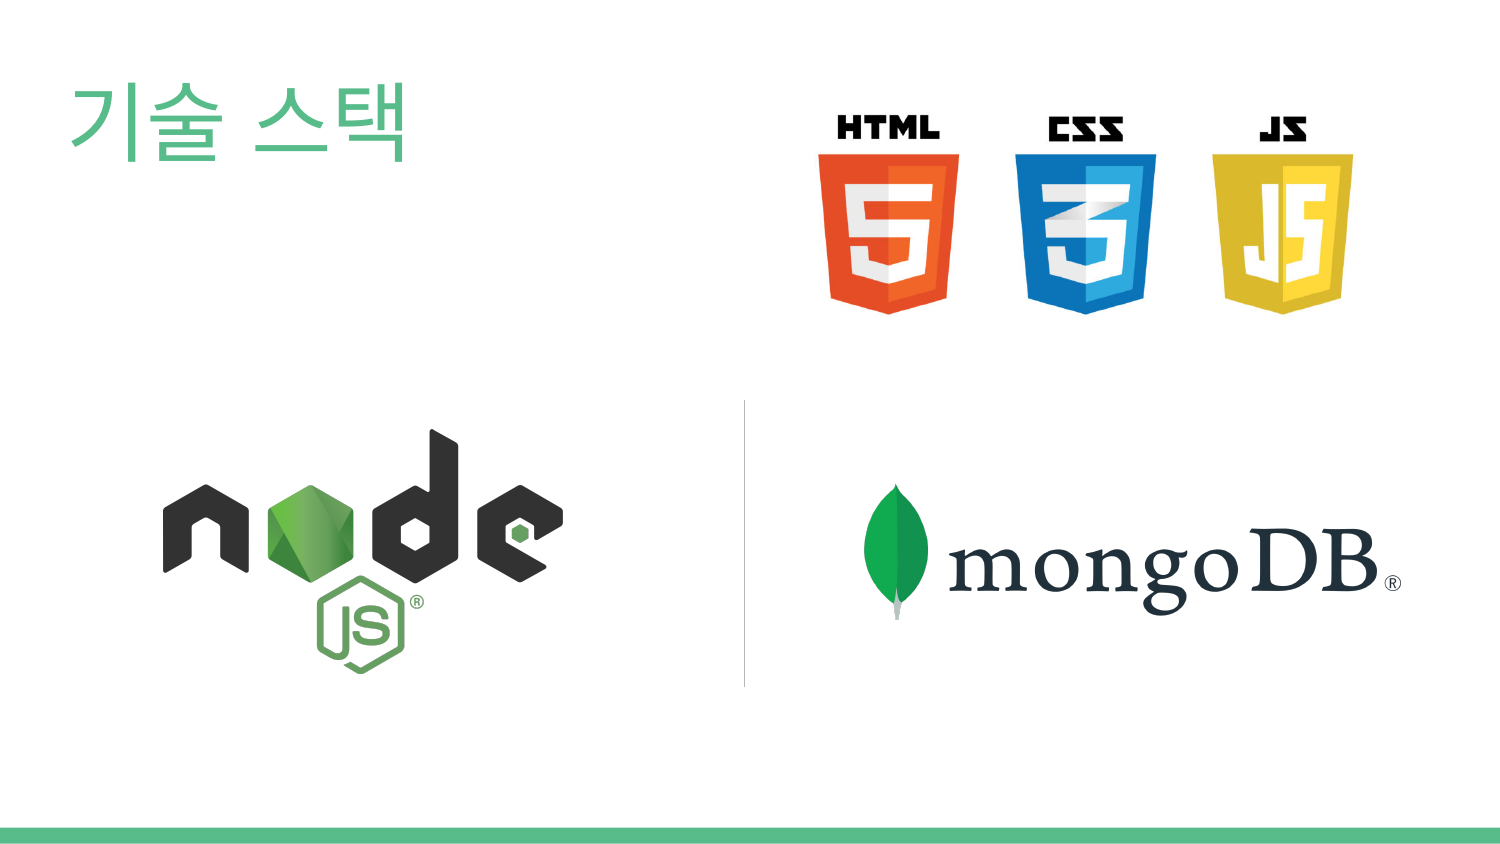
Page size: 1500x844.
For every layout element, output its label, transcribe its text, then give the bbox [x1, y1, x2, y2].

picture [861, 481, 1404, 622]
picture [763, 91, 1407, 328]
picture [163, 429, 563, 674]
title 기술 스택 [51, 51, 1449, 189]
